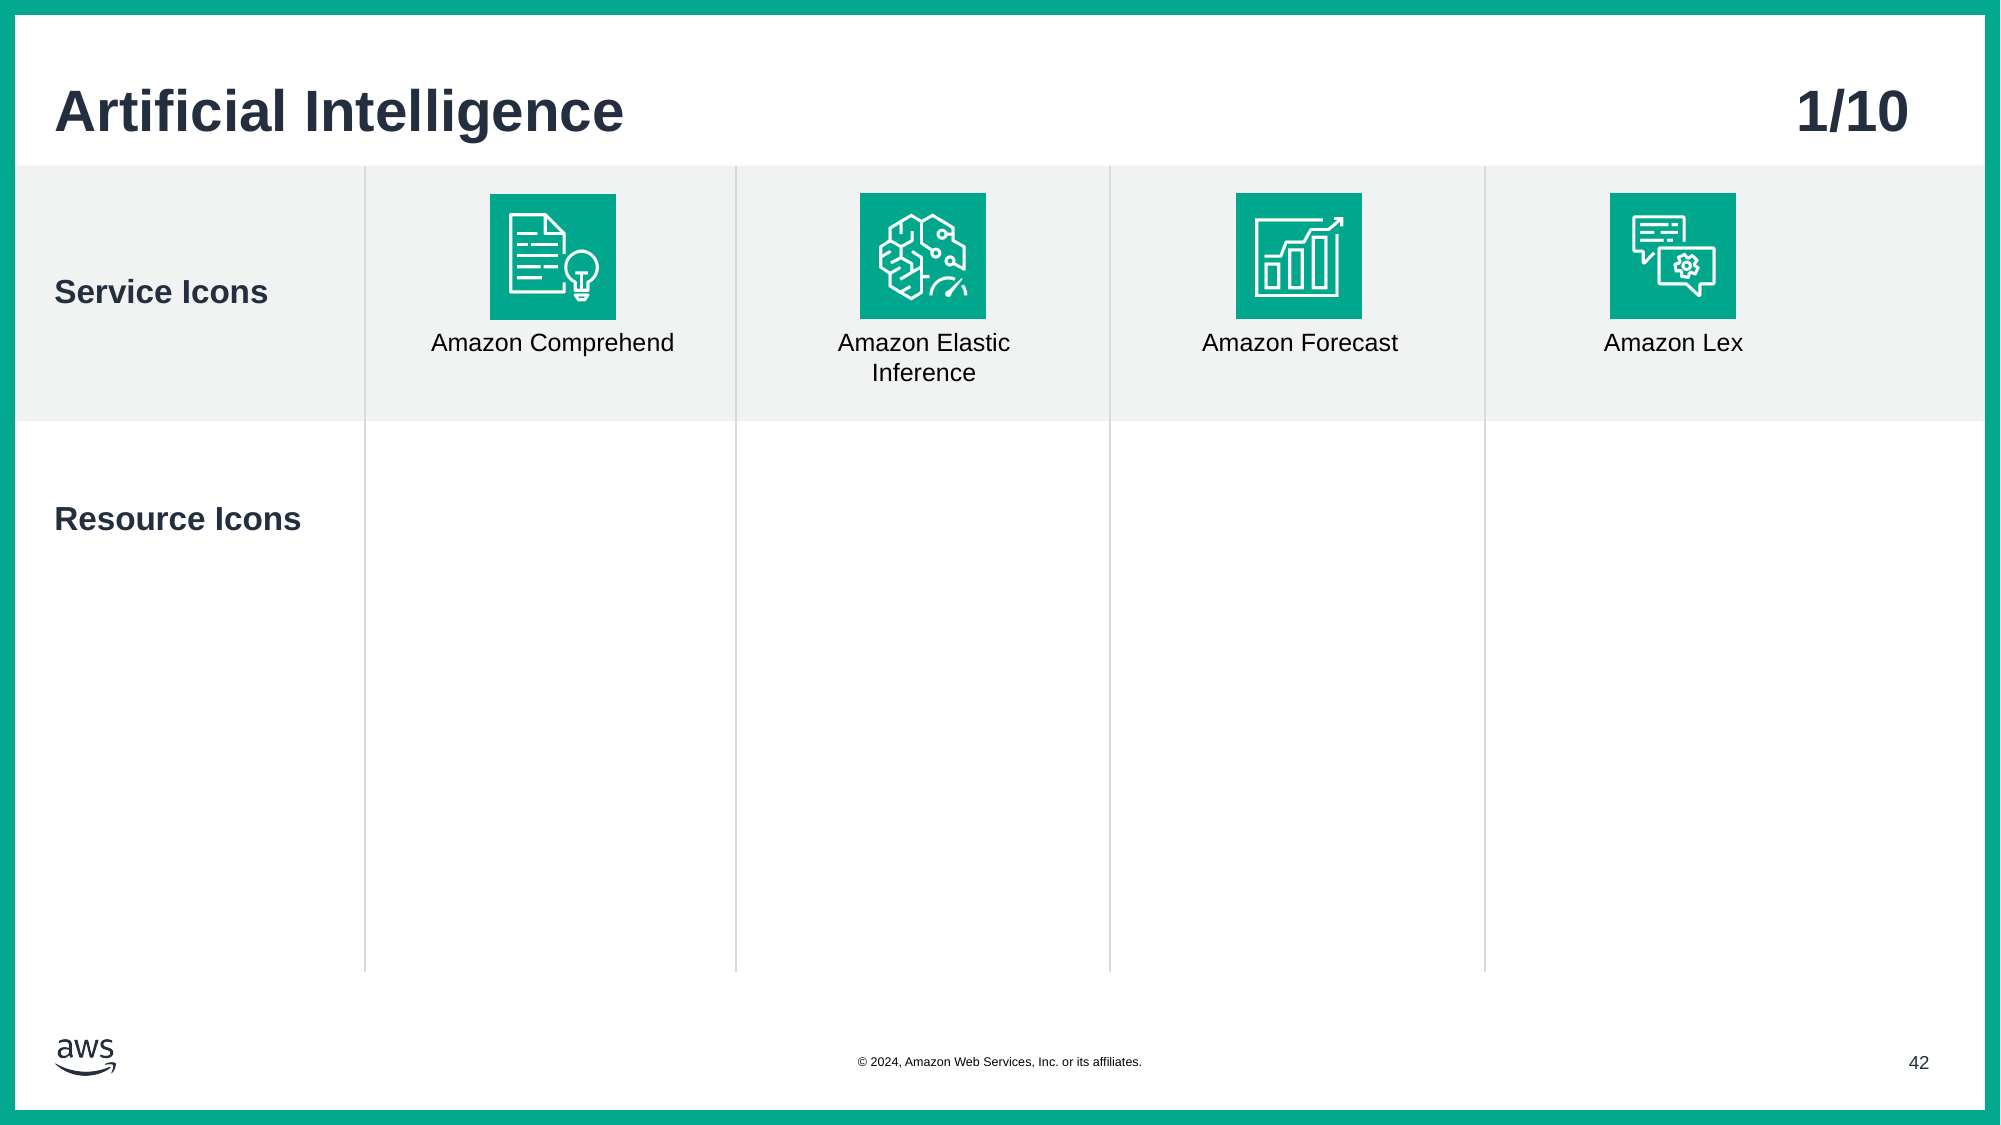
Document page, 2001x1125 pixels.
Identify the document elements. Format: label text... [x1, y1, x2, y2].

picture [55, 1039, 116, 1076]
picture [1236, 193, 1362, 319]
picture [860, 193, 986, 319]
picture [1610, 193, 1736, 319]
text_box Amazon Lex [1493, 319, 1855, 364]
text_box Amazon Comprehend [369, 319, 735, 364]
footer © 2024, Amazon Web Services, Inc. or its affiliates. [662, 1031, 1338, 1092]
text_box Amazon Forecast [1113, 319, 1484, 364]
title Artificial Intelligence 1/10 [39, 59, 1945, 166]
text_box Amazon Elastic Inference [736, 319, 1109, 394]
slide_number 42 [1494, 1031, 1945, 1092]
picture [490, 194, 616, 320]
